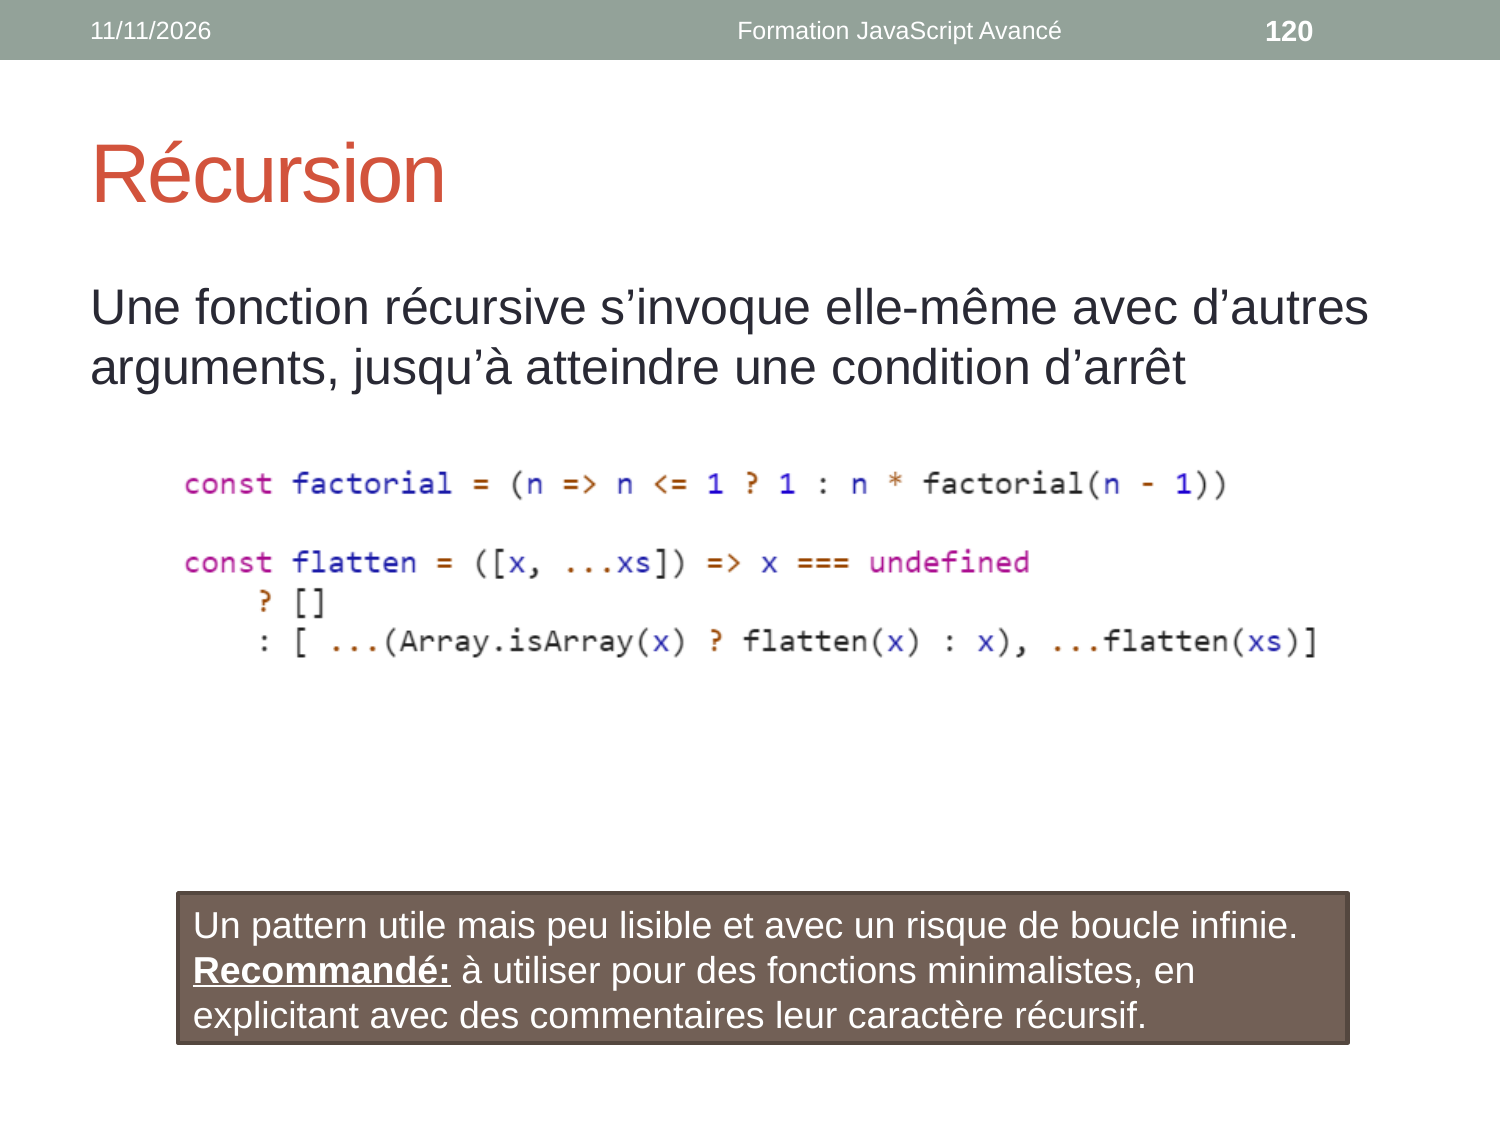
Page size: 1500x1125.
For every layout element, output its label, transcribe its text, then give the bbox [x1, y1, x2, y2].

text_box Un pattern utile mais peu lisible et avec un risque de boucle infinie. Recommandé: à utiliser pour des fonctions minimalistes, en explicitant avec des commentaires leur caractère récursif. [176, 891, 1350, 1045]
picture [170, 461, 1330, 664]
list Une fonction récursive s’invoque elle-même avec d’autres arguments, jusqu’à atteindre une condition d’arrêt [75, 267, 1424, 835]
slide_number 120 [1250, 3, 1425, 57]
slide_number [75, 3, 550, 57]
title Récursion [75, 87, 1425, 250]
footer Formation JavaScript Avancé [562, 3, 1238, 57]
